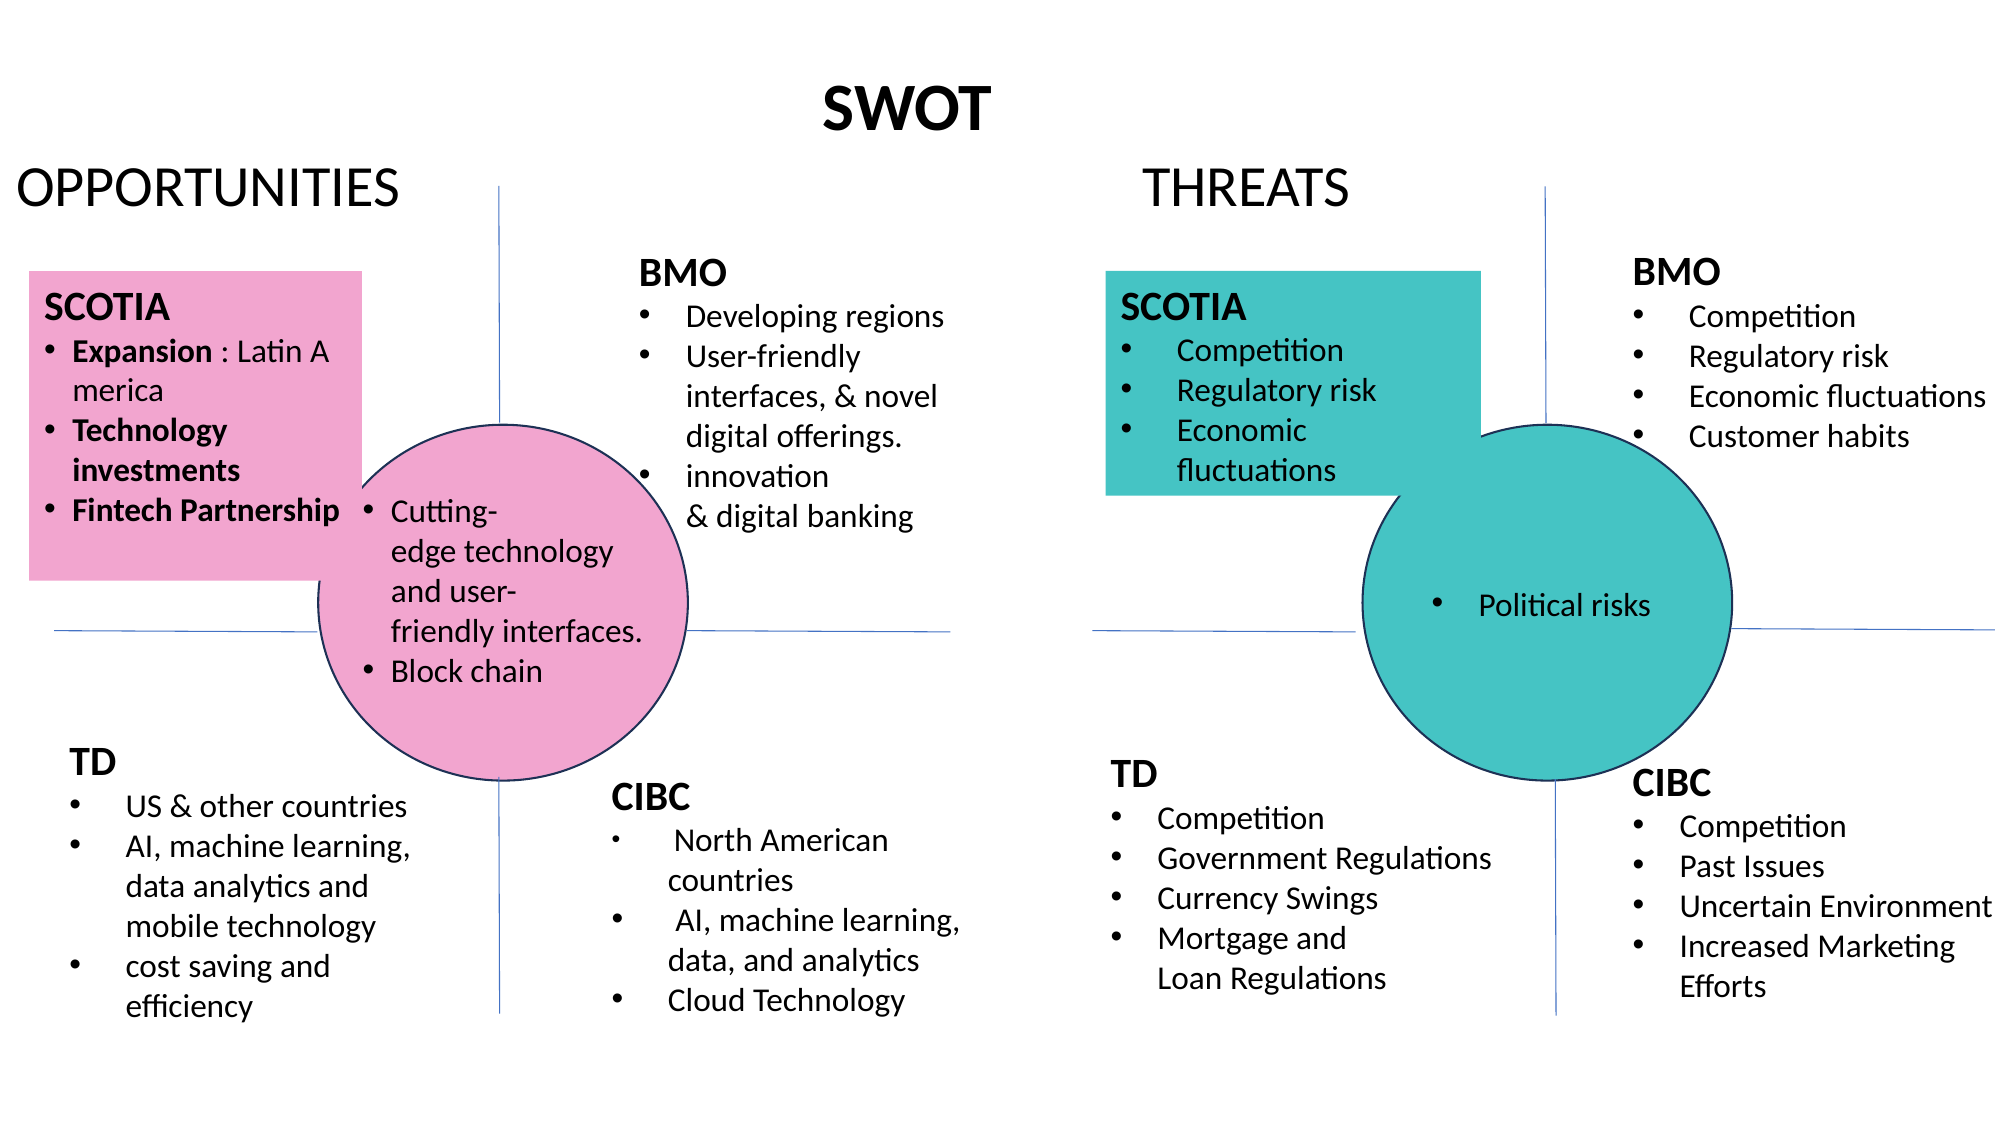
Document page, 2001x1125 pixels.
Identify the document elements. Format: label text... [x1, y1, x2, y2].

text_box CIBC​ Competition Past Issues Uncertain Environment Increased Marketing Efforts [1617, 746, 2000, 1012]
text_box BMO​ Competition Regulatory risk Economic fluctuations Customer habits [1617, 236, 2000, 502]
text_box Cutting-edge technology and user-friendly interfaces. Block chain [347, 481, 683, 737]
text_box [683, 582, 689, 648]
list OPPORTUNITIES THREATS [1, 148, 2000, 1125]
text_box TD US & other countries AI, machine learning, data analytics and mobile technology cost saving and efficiency [54, 726, 475, 1125]
text_box [317, 581, 347, 700]
title SWOT [678, 64, 1136, 148]
text_box SCOTIA​ Competition Regulatory risk Economic fluctuations [1105, 270, 1481, 496]
text_box SCOTIA Expansion : Latin America Technology investments Fintech Partnership [29, 271, 362, 581]
text_box Political risks [1361, 423, 1734, 782]
text_box TD​ Competition Government Regulations Currency Swings Mortgage and Loan Regulations [1095, 738, 1546, 1084]
text_box [1124, 226, 1494, 572]
text_box CIBC North American countries AI, machine learning, data, and analytics Cloud Technology [596, 761, 981, 1071]
text_box BMO Developing regions User-friendly interfaces, & novel digital offerings. innovation & digital banking [623, 236, 1012, 582]
text_box [366, 423, 623, 481]
text_box [475, 737, 626, 782]
